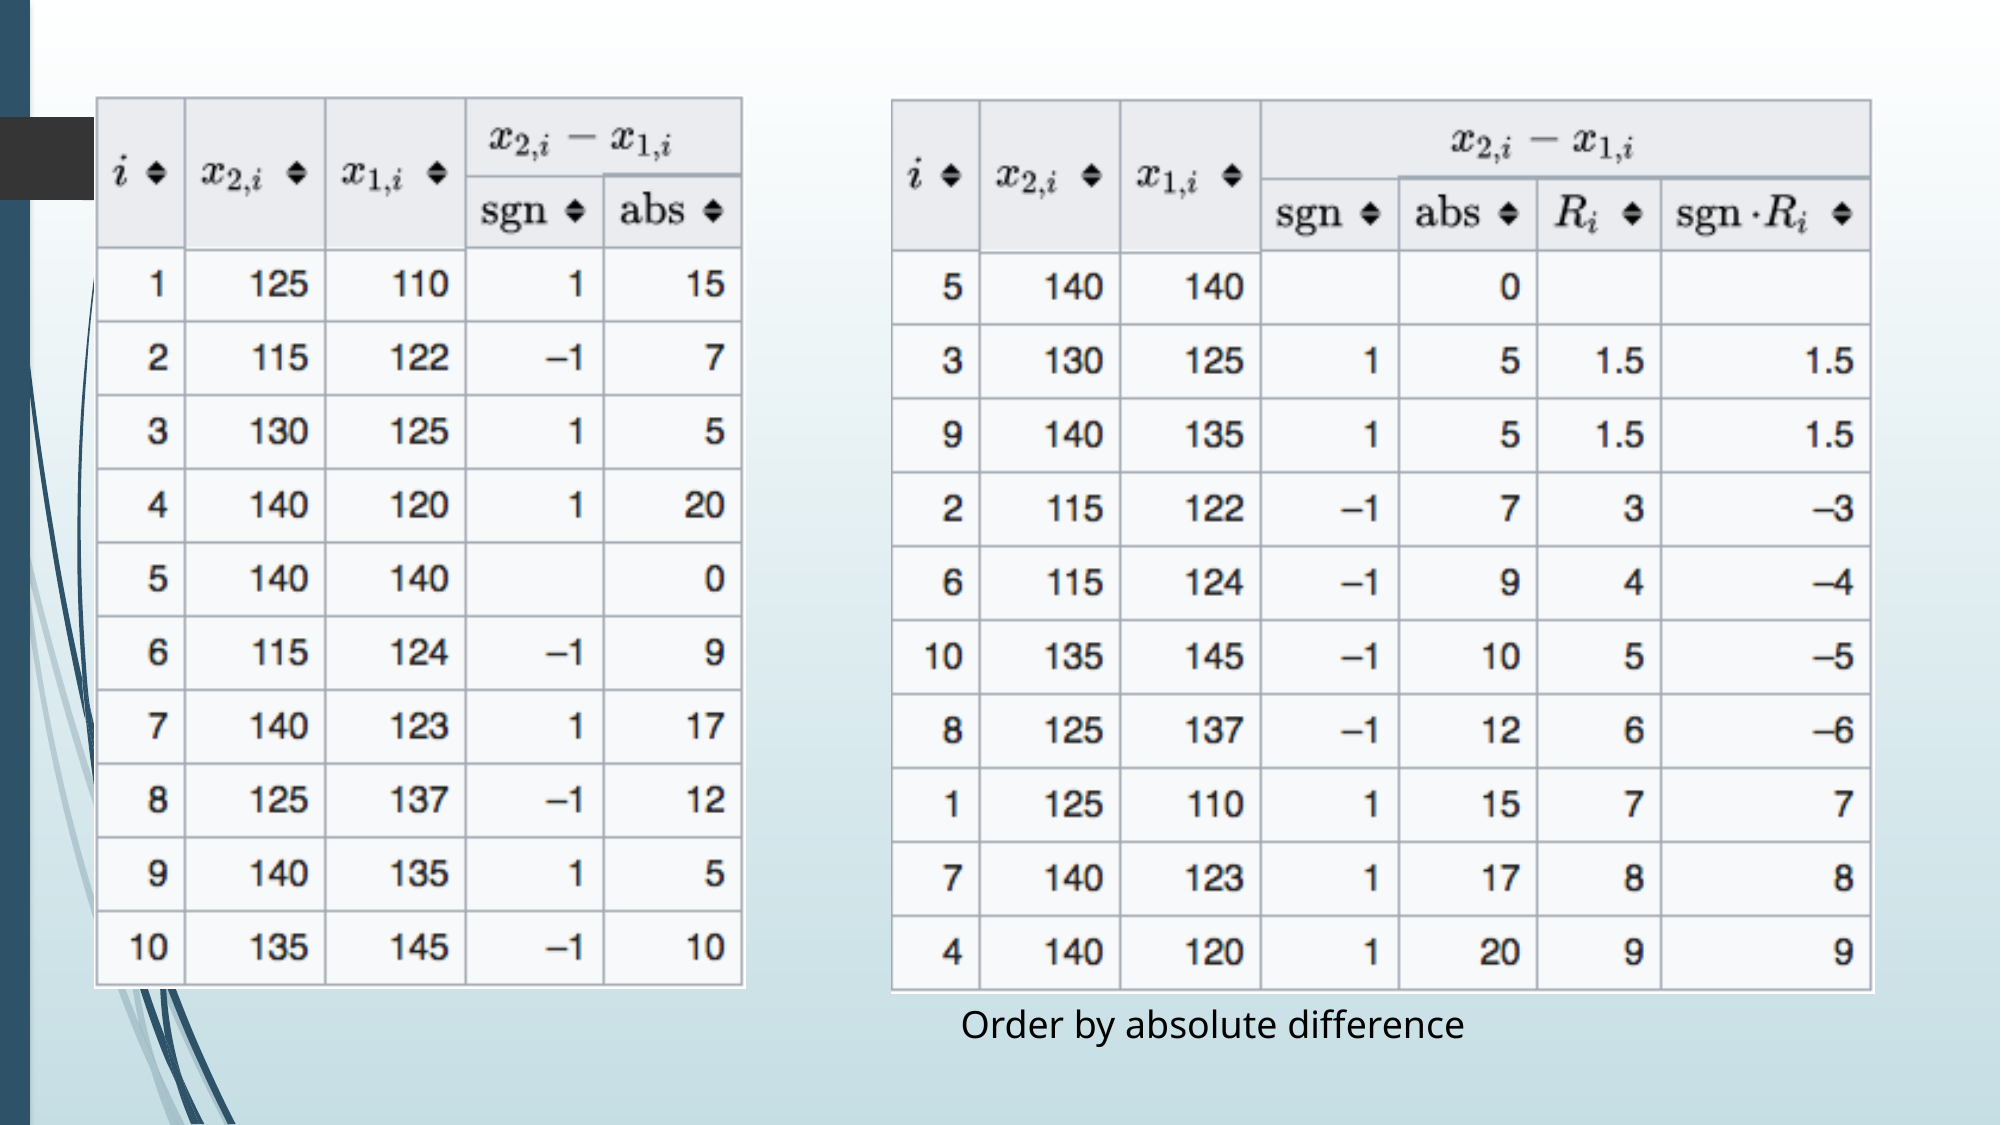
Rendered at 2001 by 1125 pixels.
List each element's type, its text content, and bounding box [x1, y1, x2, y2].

picture [891, 95, 1876, 994]
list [94, 95, 746, 990]
text_box Order by absolute difference [945, 1001, 1481, 1053]
